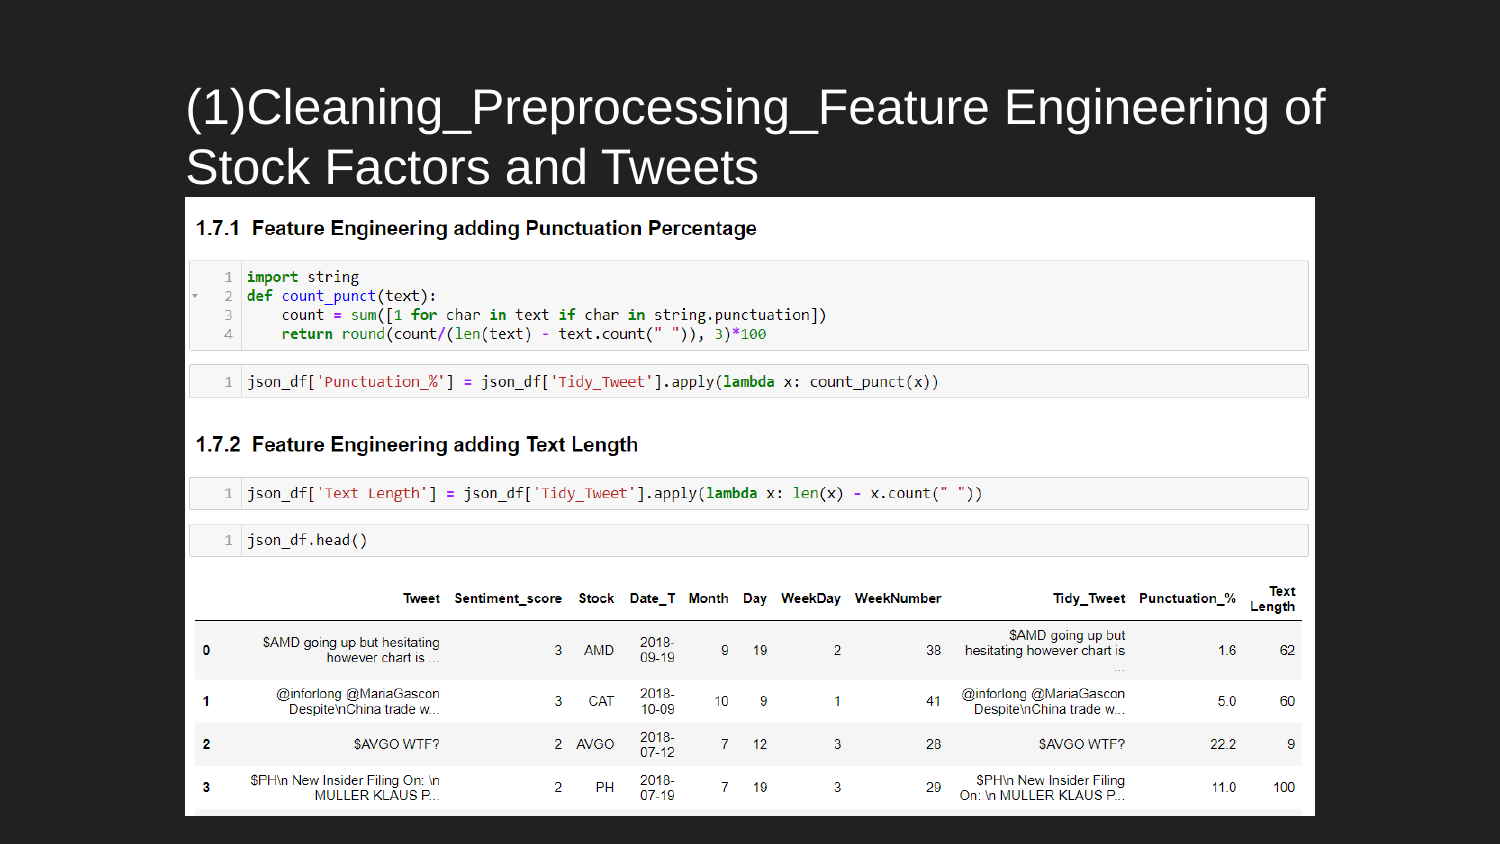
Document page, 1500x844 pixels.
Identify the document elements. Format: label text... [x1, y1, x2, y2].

text_box (1)Cleaning_Preprocessing_Feature Engineering of Stock Factors and Tweets [170, 59, 1382, 176]
picture [185, 196, 1315, 816]
